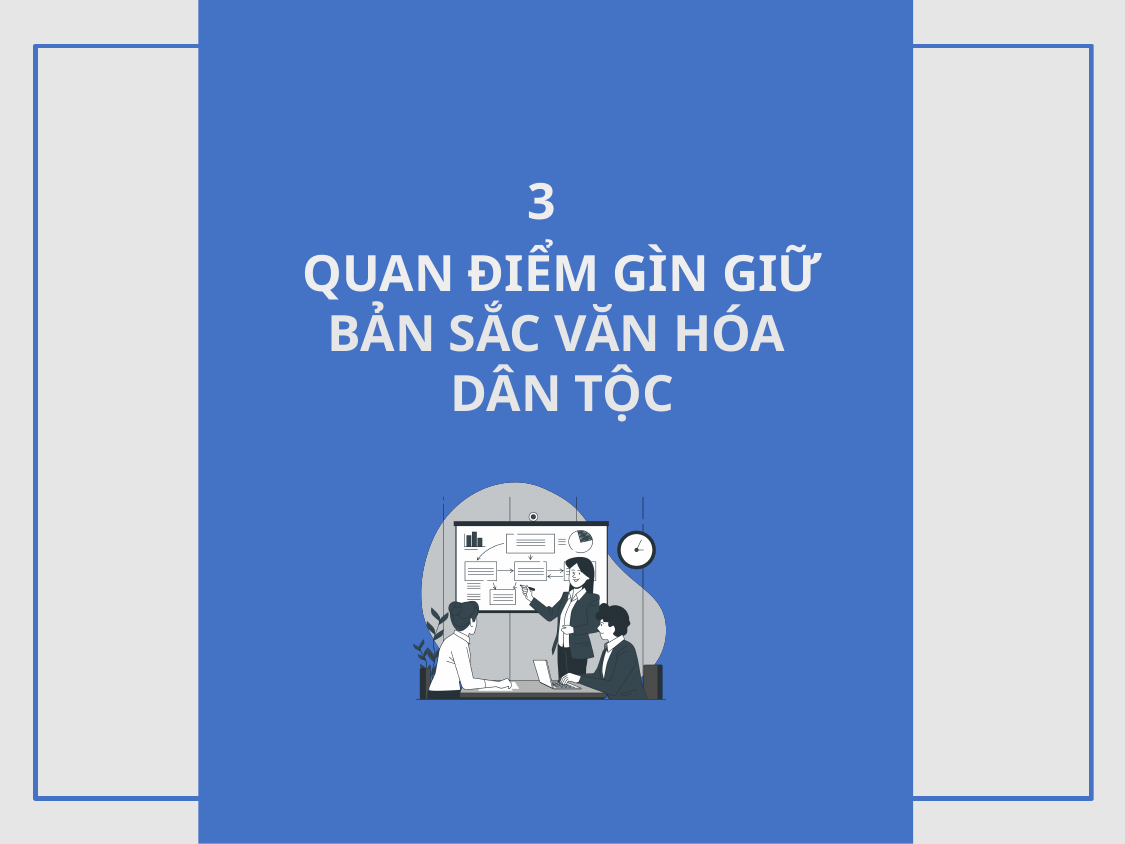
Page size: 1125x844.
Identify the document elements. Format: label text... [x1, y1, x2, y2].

text_box BẢN SẮC VĂN HÓA DÂN TỘC [255, 290, 870, 375]
text_box QUAN ĐIỂM GÌN GIỮ [233, 229, 892, 315]
text_box 3 [516, 156, 563, 229]
picture [409, 468, 670, 730]
